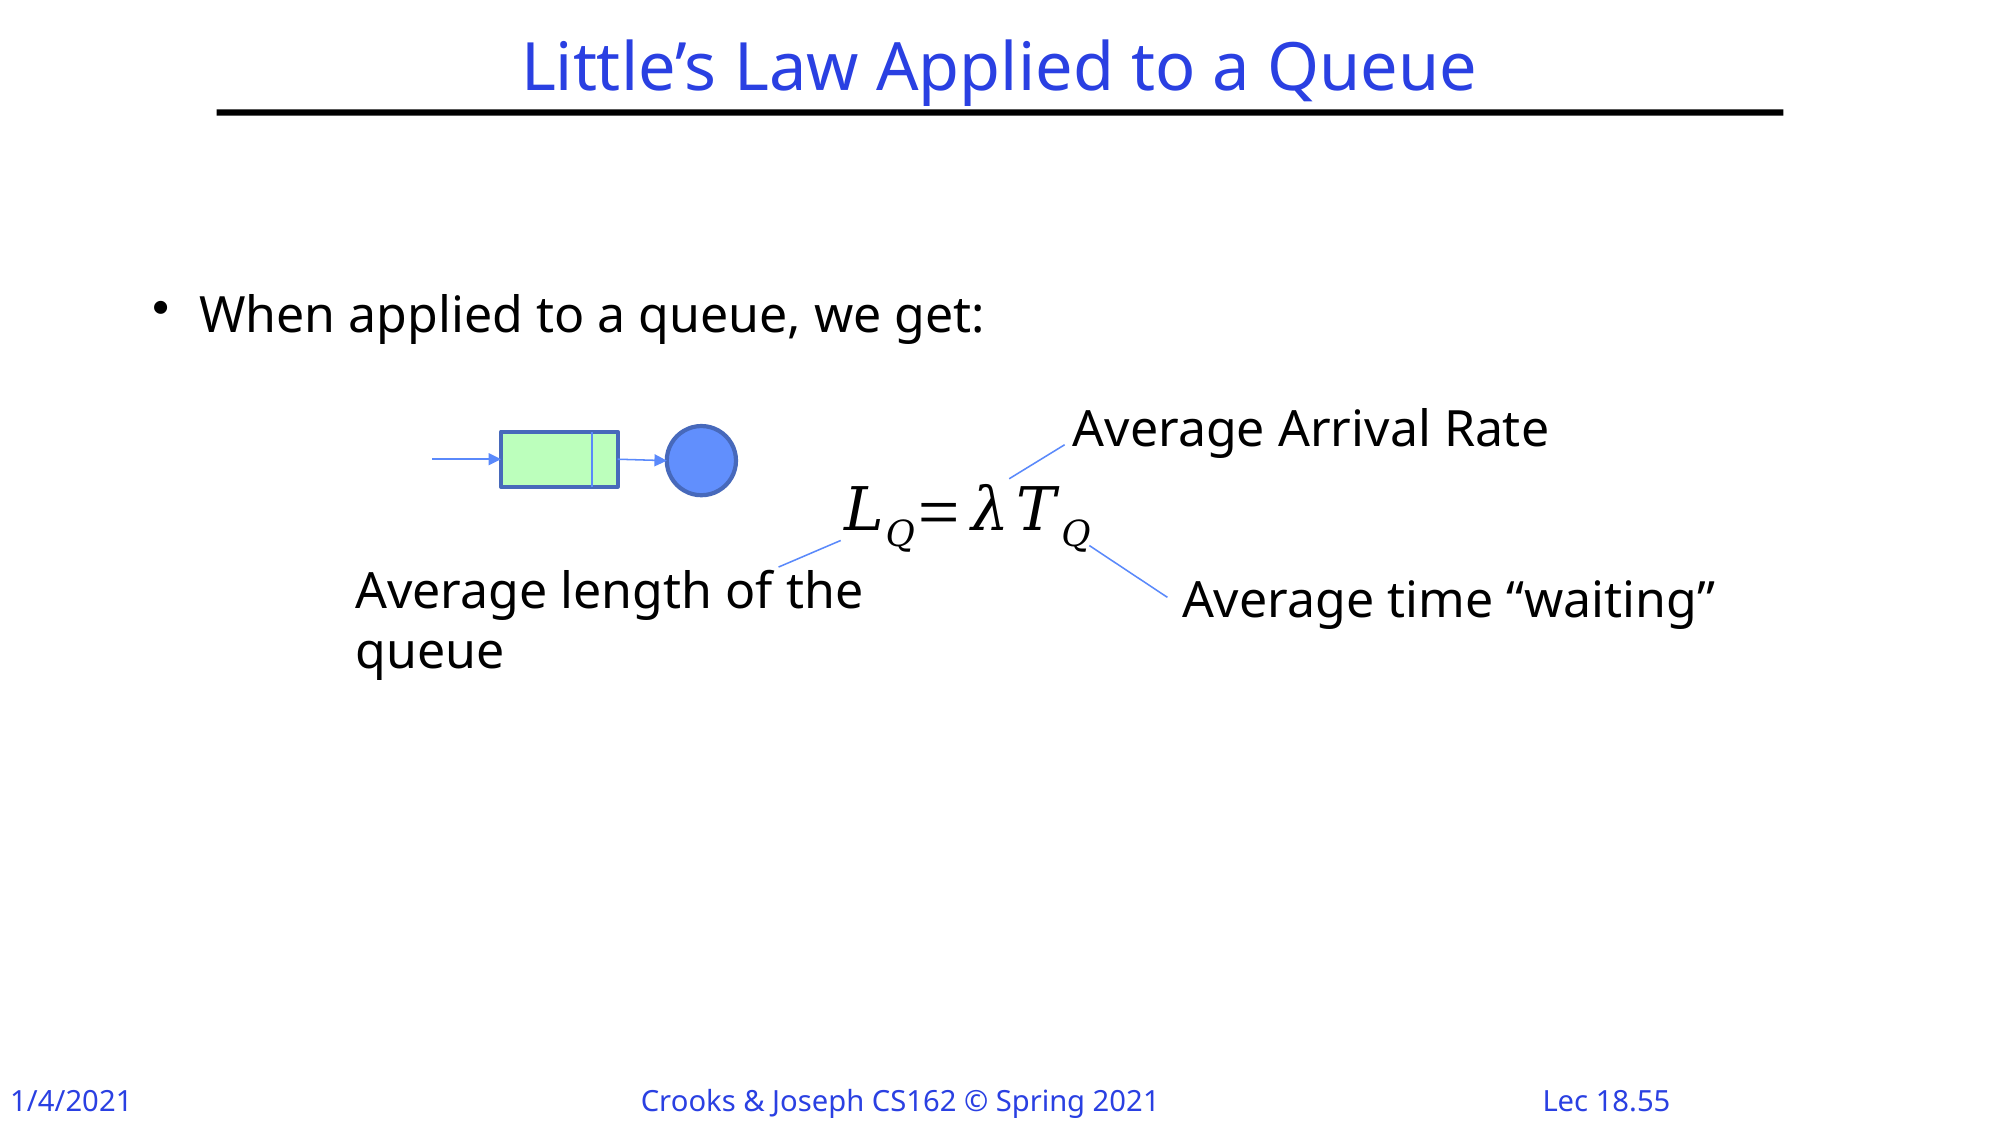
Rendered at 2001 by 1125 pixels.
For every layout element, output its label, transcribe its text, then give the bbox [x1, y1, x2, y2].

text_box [340, 388, 1716, 688]
title Little’s Law Applied to a Queue [216, 24, 1784, 113]
list When applied to a queue, we get: [137, 212, 1863, 596]
